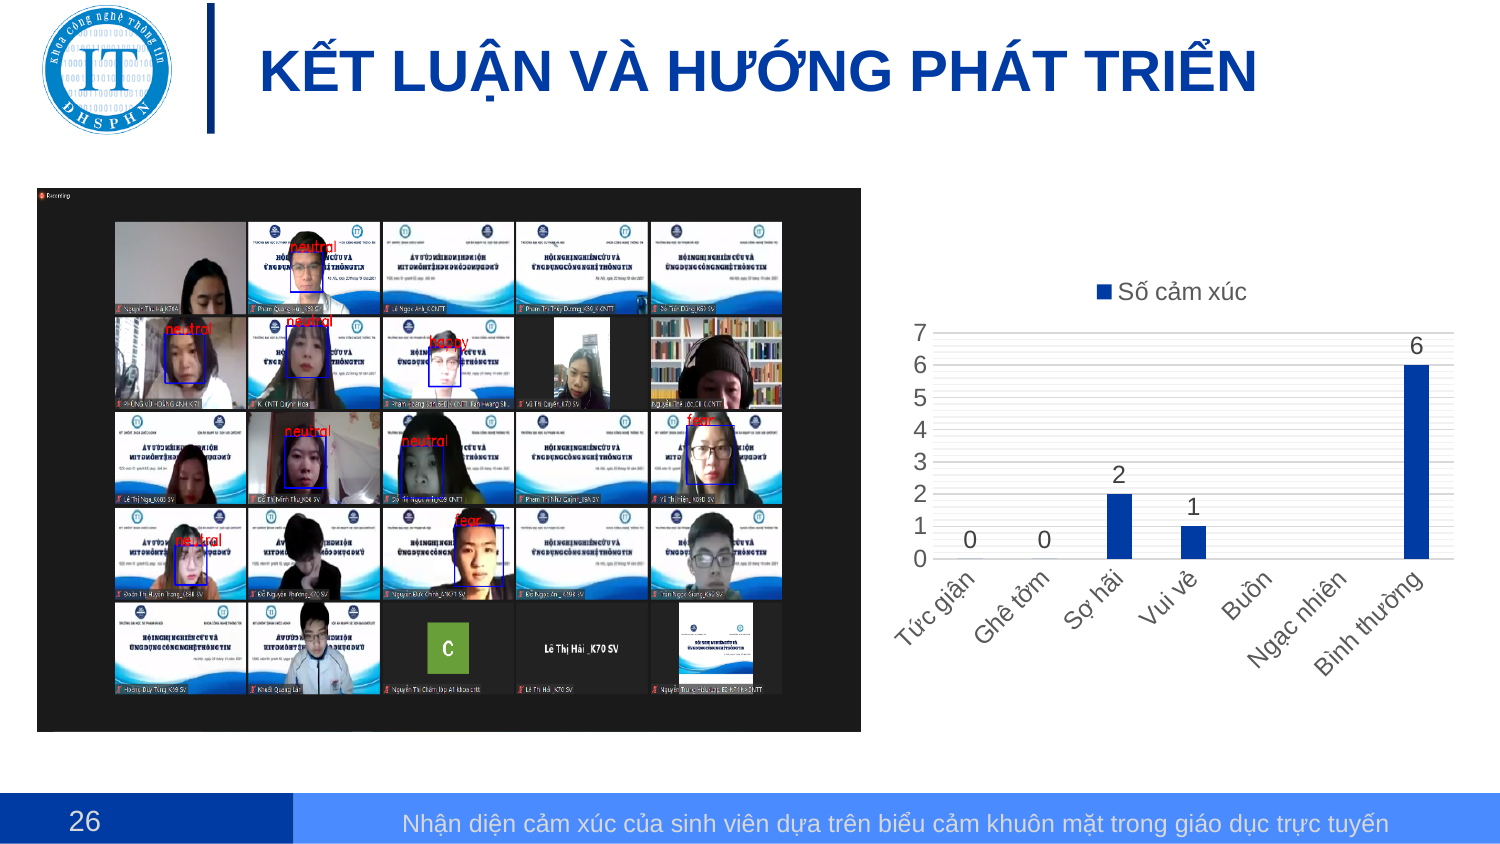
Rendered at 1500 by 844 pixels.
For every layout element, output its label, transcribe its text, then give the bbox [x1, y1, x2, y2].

picture [37, 188, 861, 732]
picture [37, 0, 178, 141]
text_box [205, 1, 217, 136]
chart [878, 261, 1466, 691]
title KẾT LUẬN VÀ HƯỚNG PHÁT TRIỂN [244, 17, 1360, 123]
